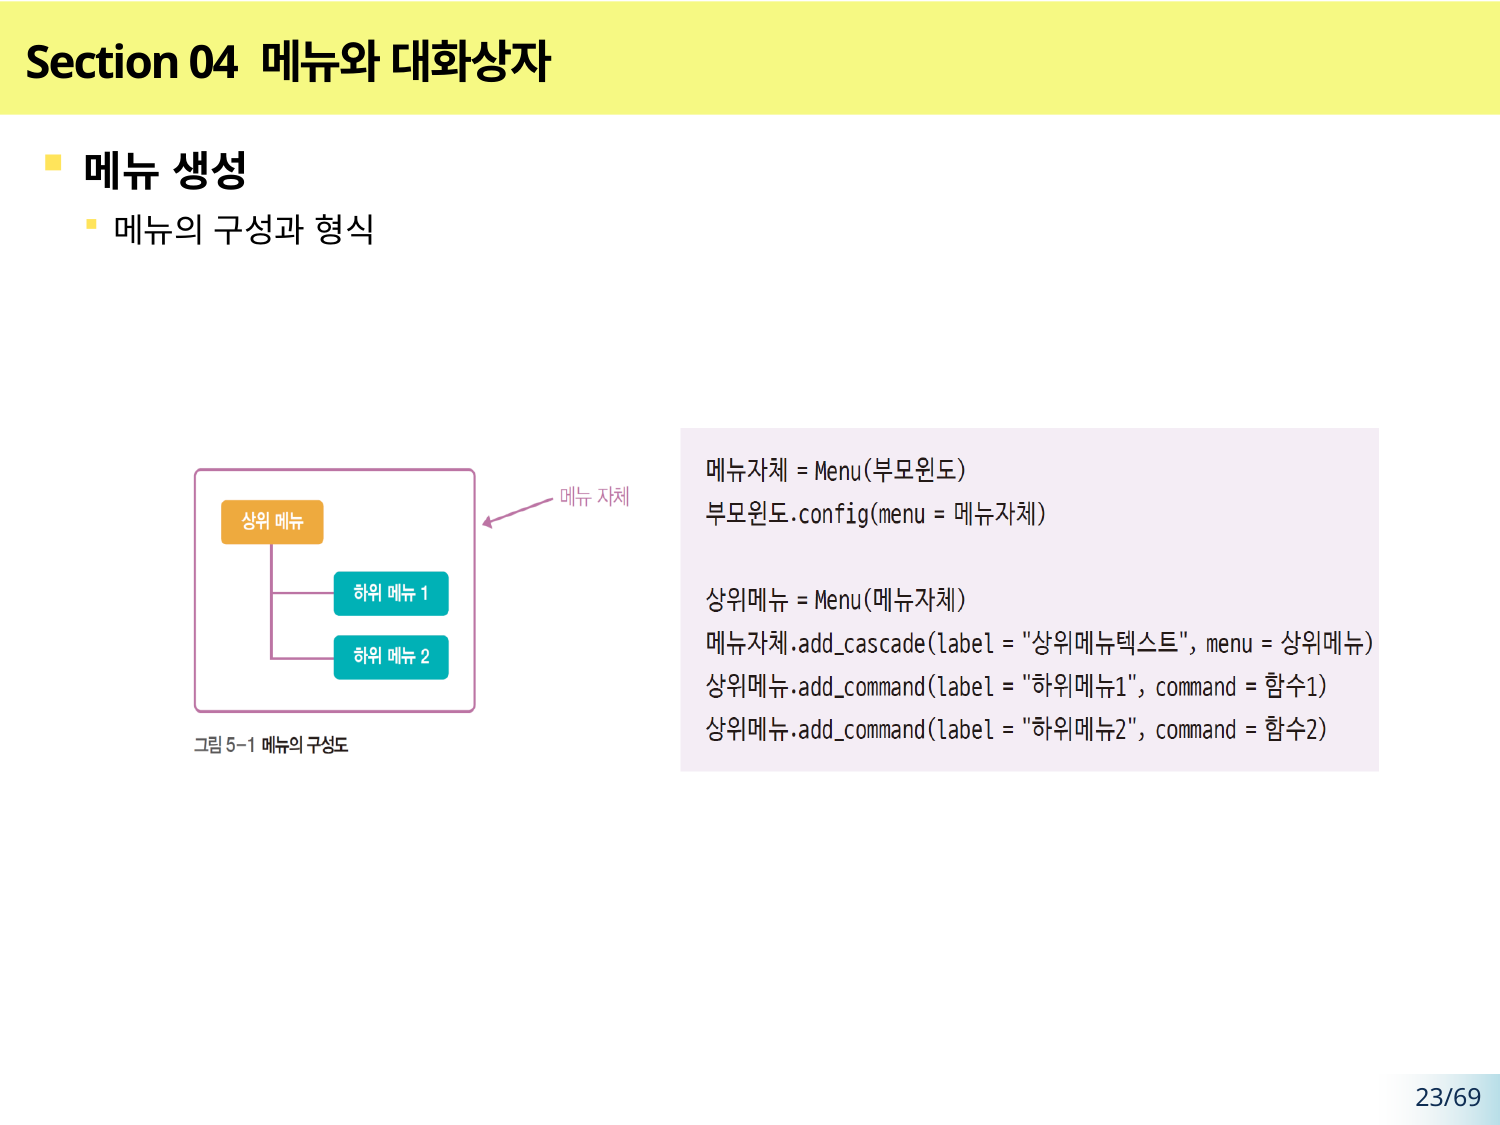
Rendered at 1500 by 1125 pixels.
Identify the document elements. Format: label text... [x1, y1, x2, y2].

title Section 04 메뉴와 대화상자 [10, 21, 1288, 99]
picture [187, 458, 633, 759]
picture [675, 424, 1379, 775]
list 메뉴 생성 메뉴의 구성과 형식 [10, 126, 1481, 1057]
